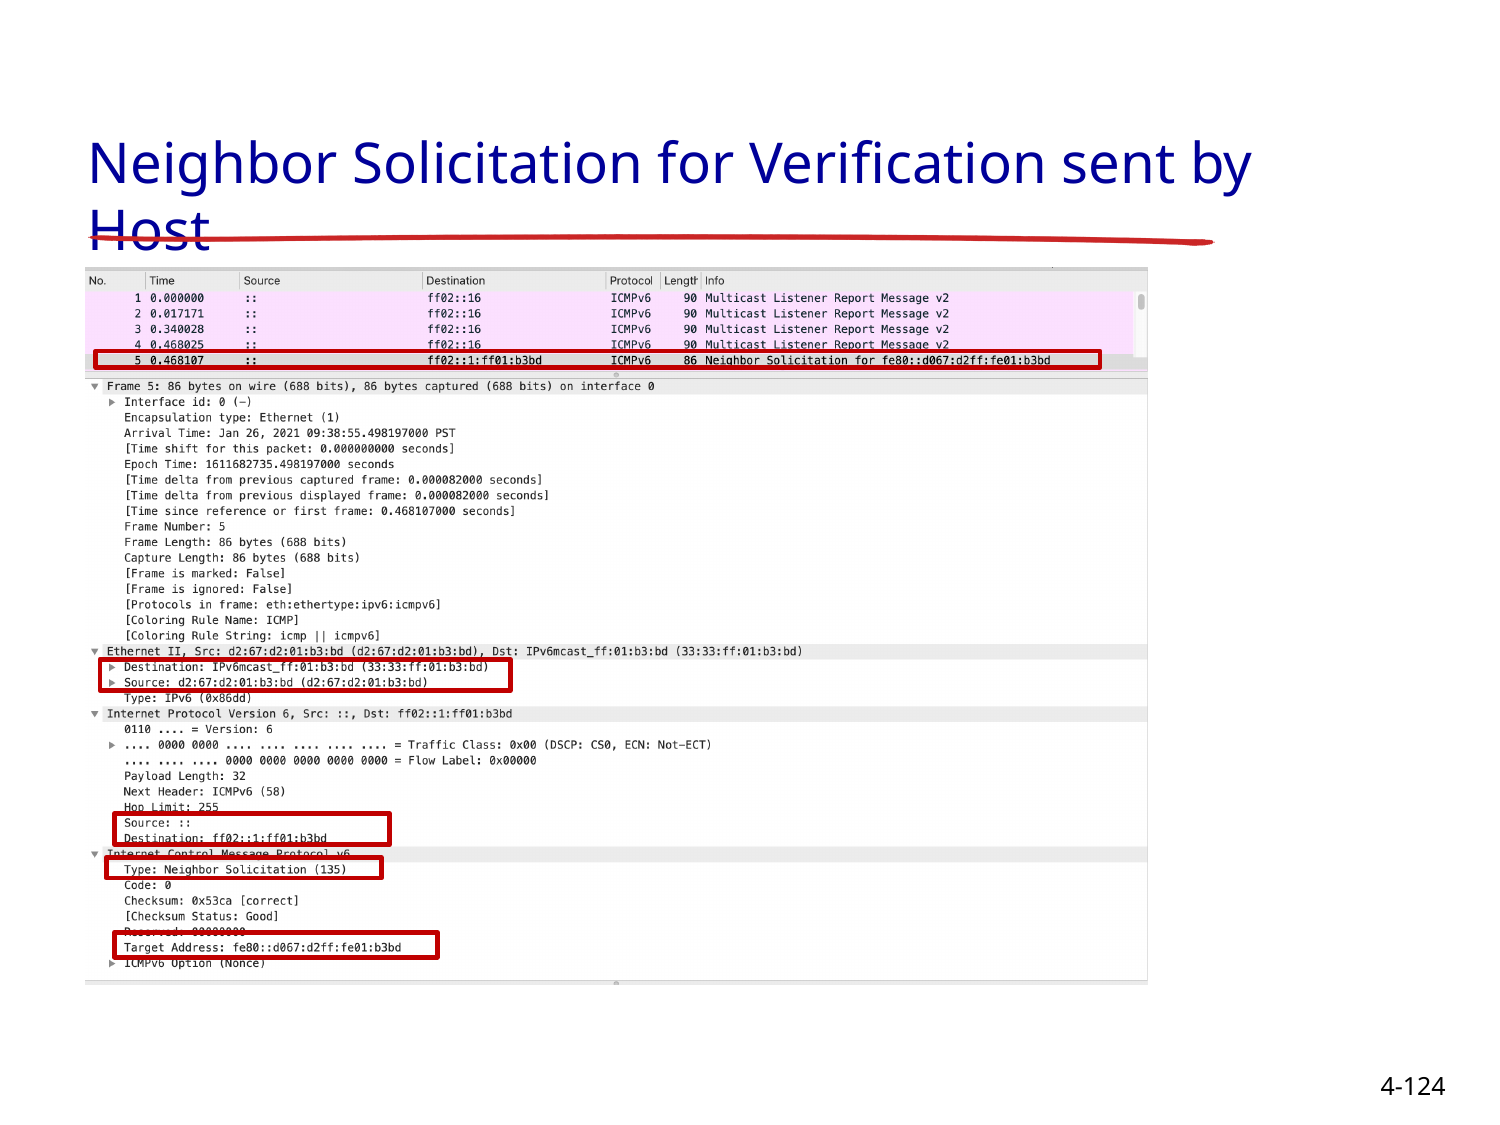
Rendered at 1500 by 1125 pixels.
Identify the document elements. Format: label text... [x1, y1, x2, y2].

picture [83, 231, 1228, 250]
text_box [85, 266, 1148, 985]
title Neighbor Solicitation for Verification sent by Host [72, 156, 1348, 233]
slide_number 4-124 [1365, 1063, 1477, 1109]
